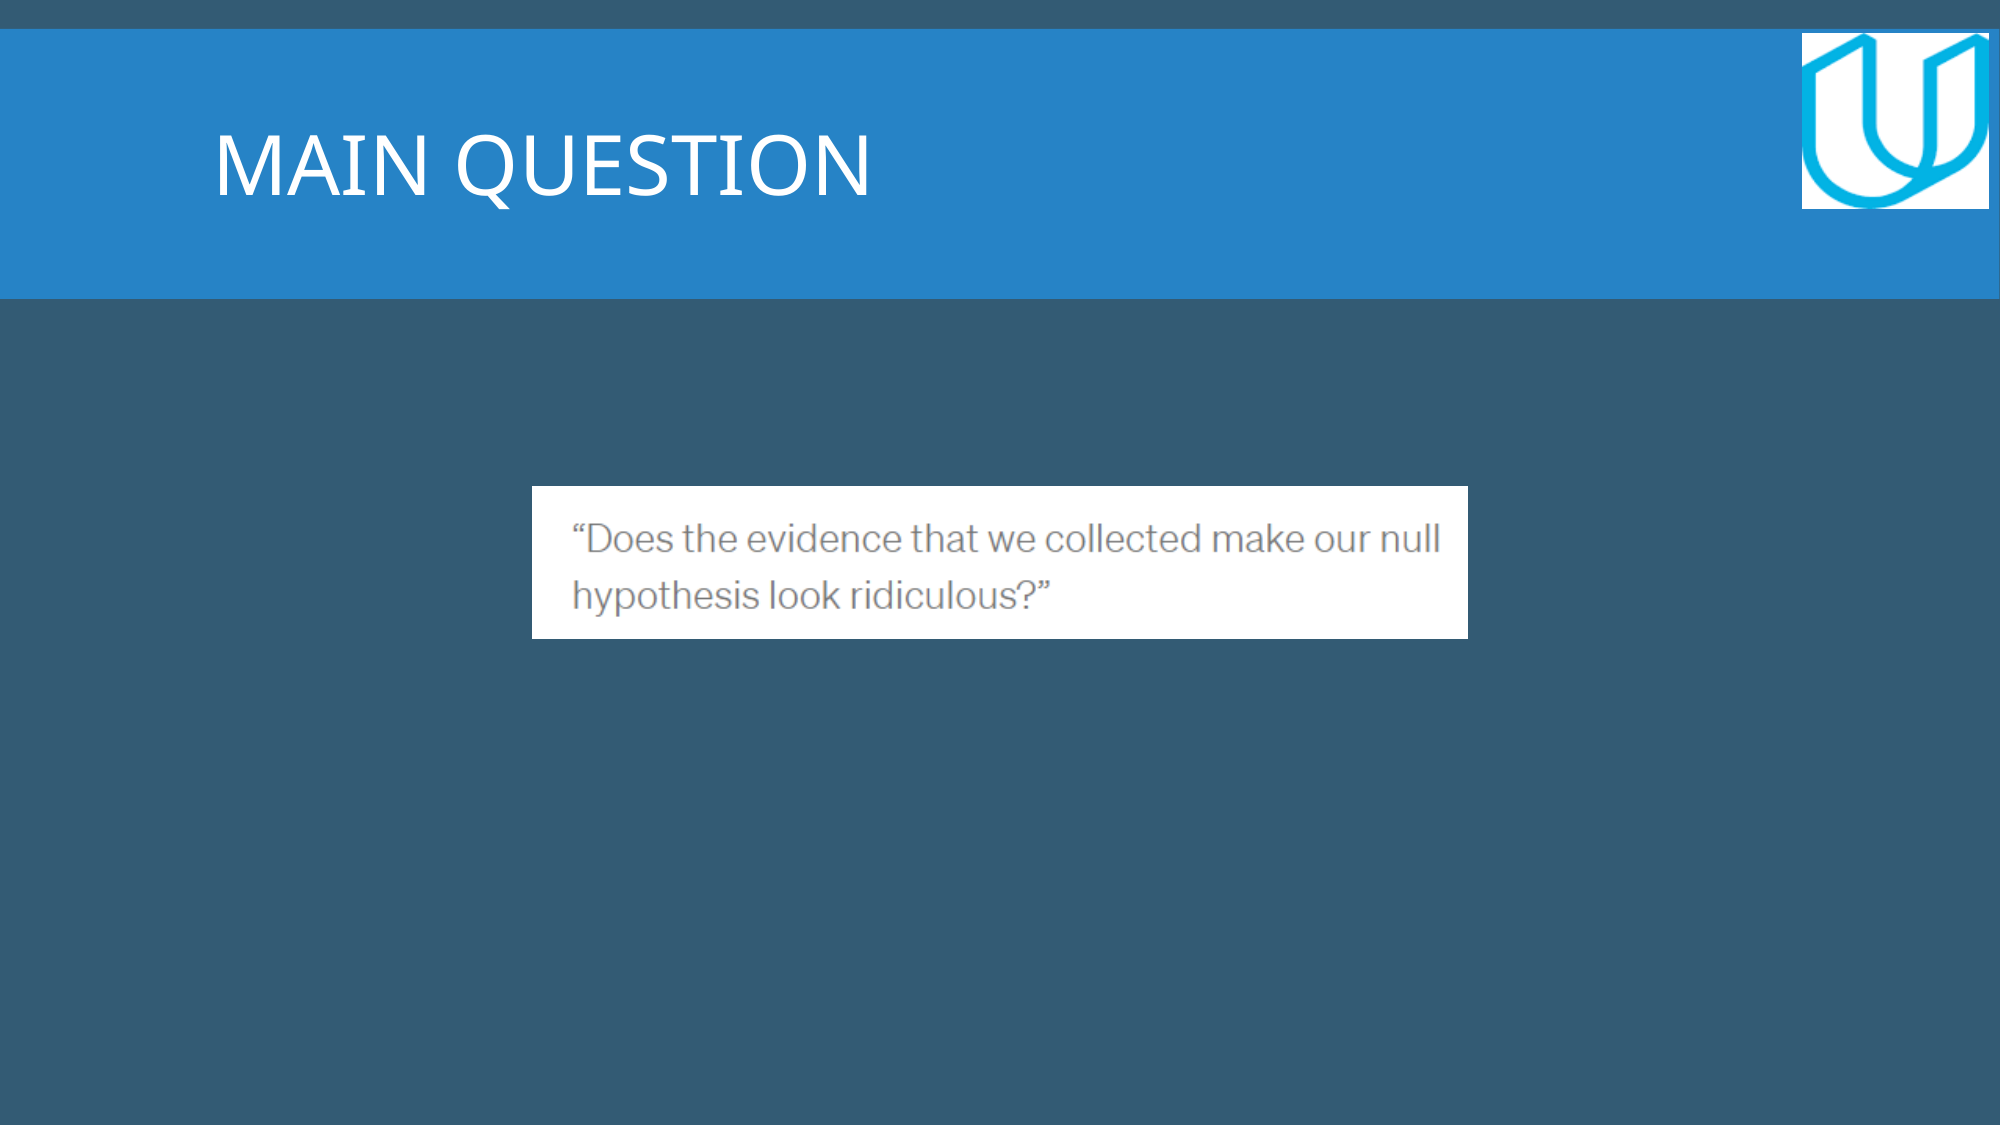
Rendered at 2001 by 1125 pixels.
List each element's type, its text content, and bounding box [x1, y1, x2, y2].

picture [1803, 159, 1866, 209]
picture [1816, 47, 1912, 197]
picture [532, 486, 1468, 639]
picture [1933, 47, 1974, 167]
title MAIN QUESTION [197, 46, 1803, 295]
picture [1802, 33, 1989, 167]
picture [1876, 124, 1989, 209]
